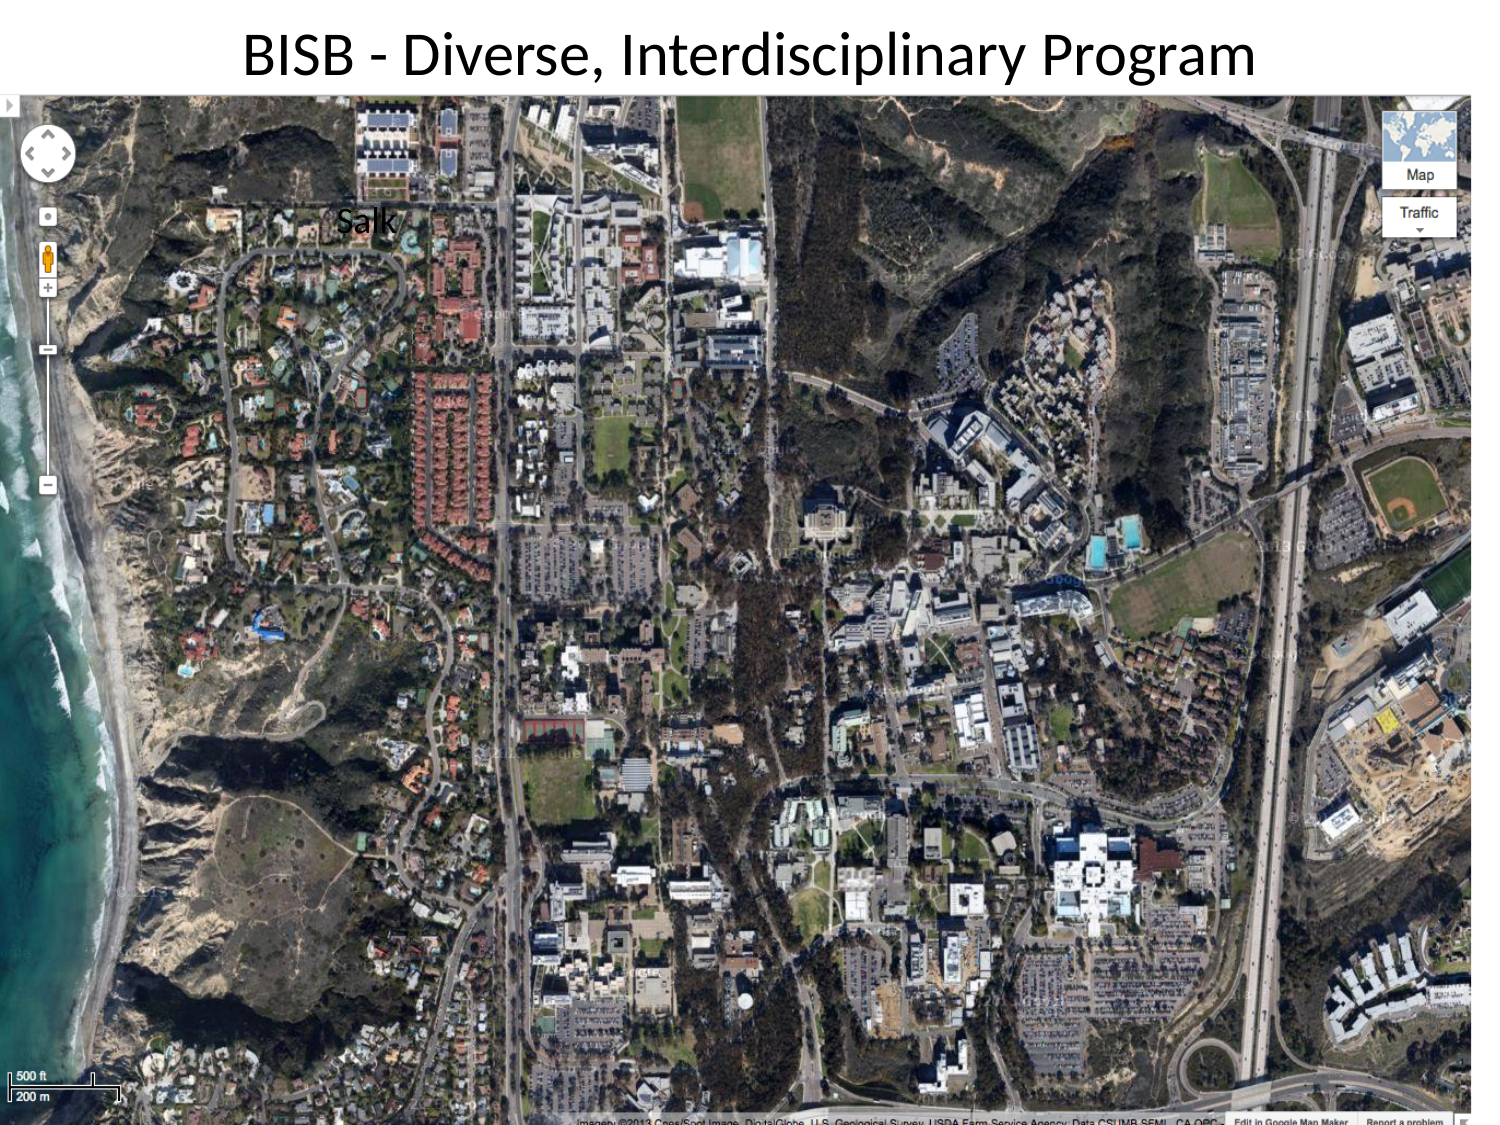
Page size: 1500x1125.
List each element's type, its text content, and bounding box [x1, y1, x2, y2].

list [0, 89, 1472, 1125]
title BISB - Diverse, Interdisciplinary Program [0, 8, 1500, 93]
